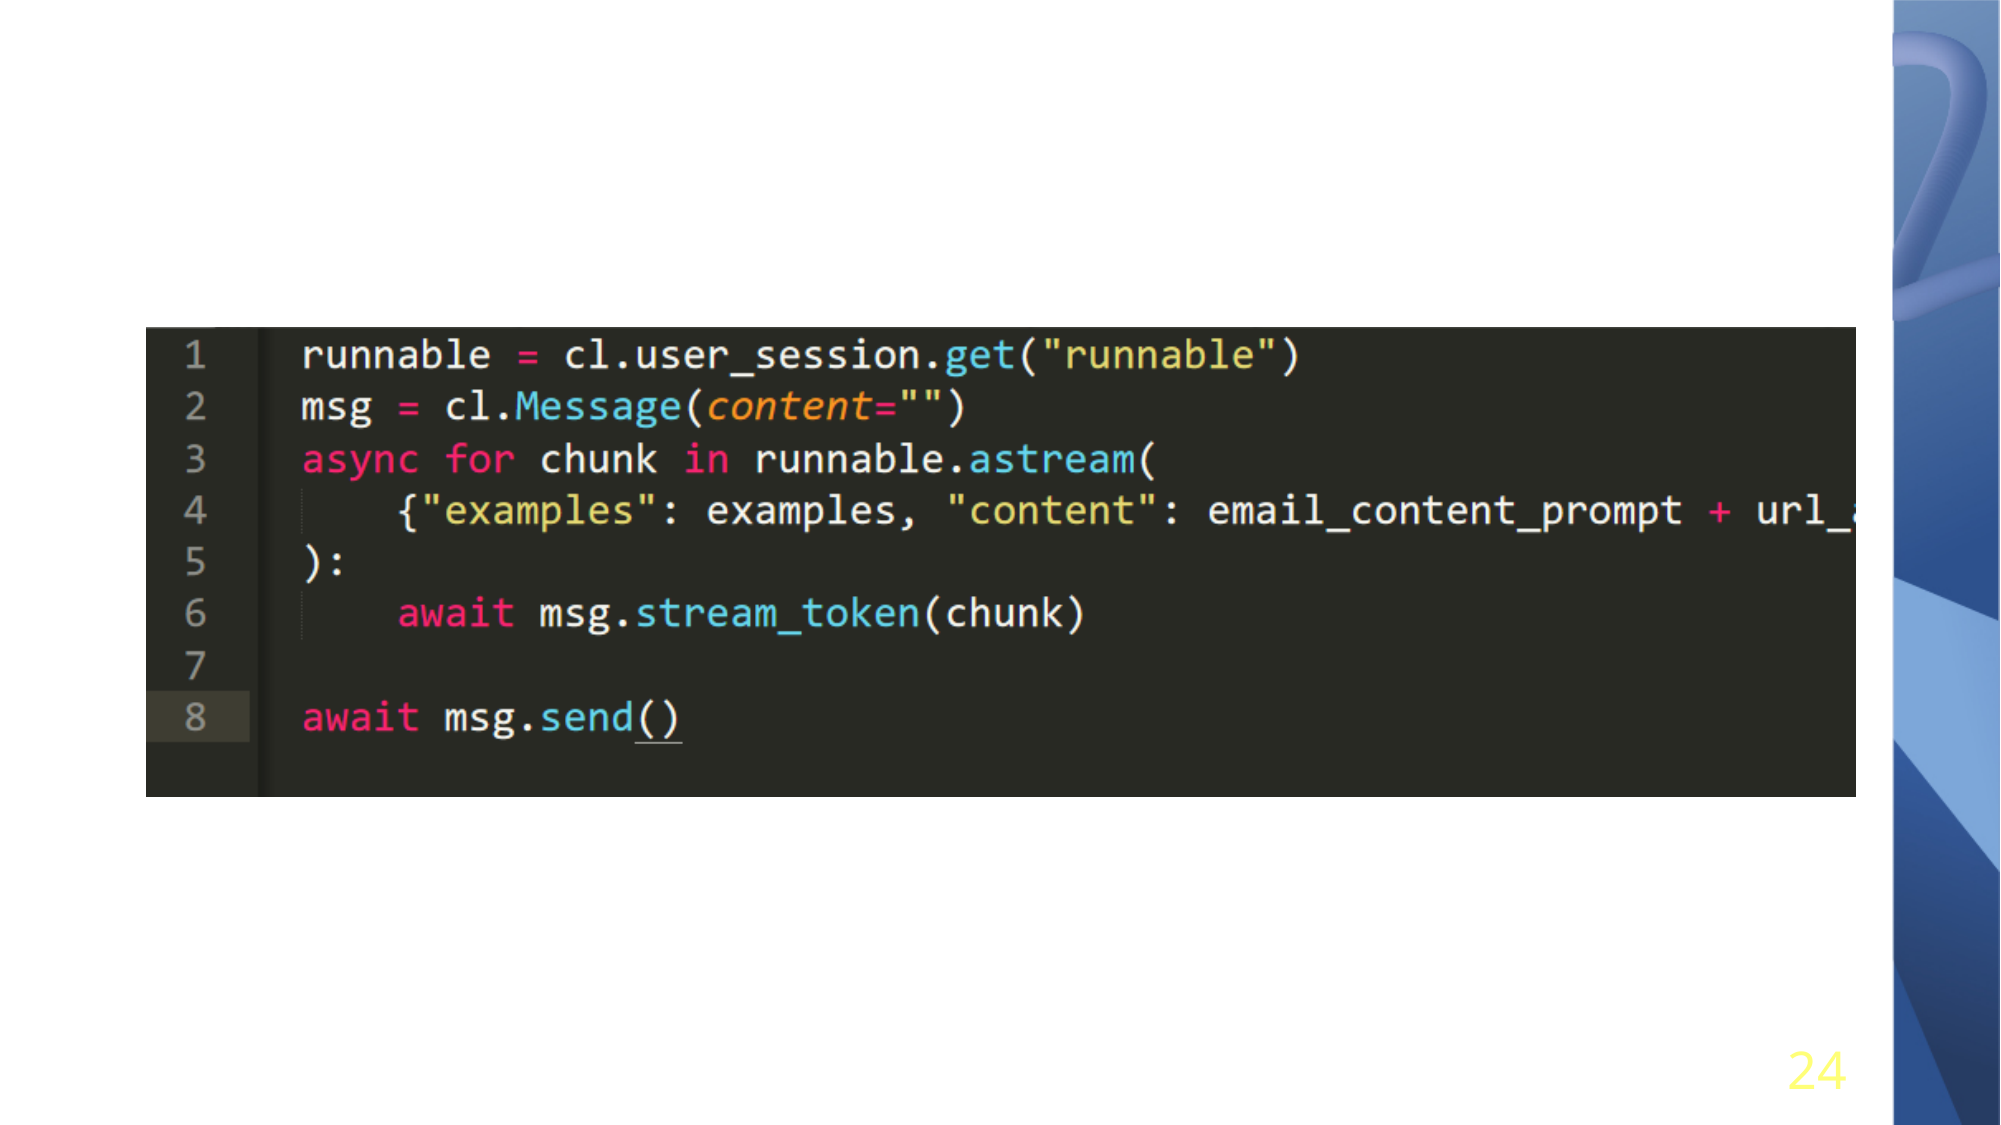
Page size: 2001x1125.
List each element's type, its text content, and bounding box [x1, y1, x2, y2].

picture [0, 0, 2000, 1125]
slide_number 24 [1412, 1042, 1863, 1103]
